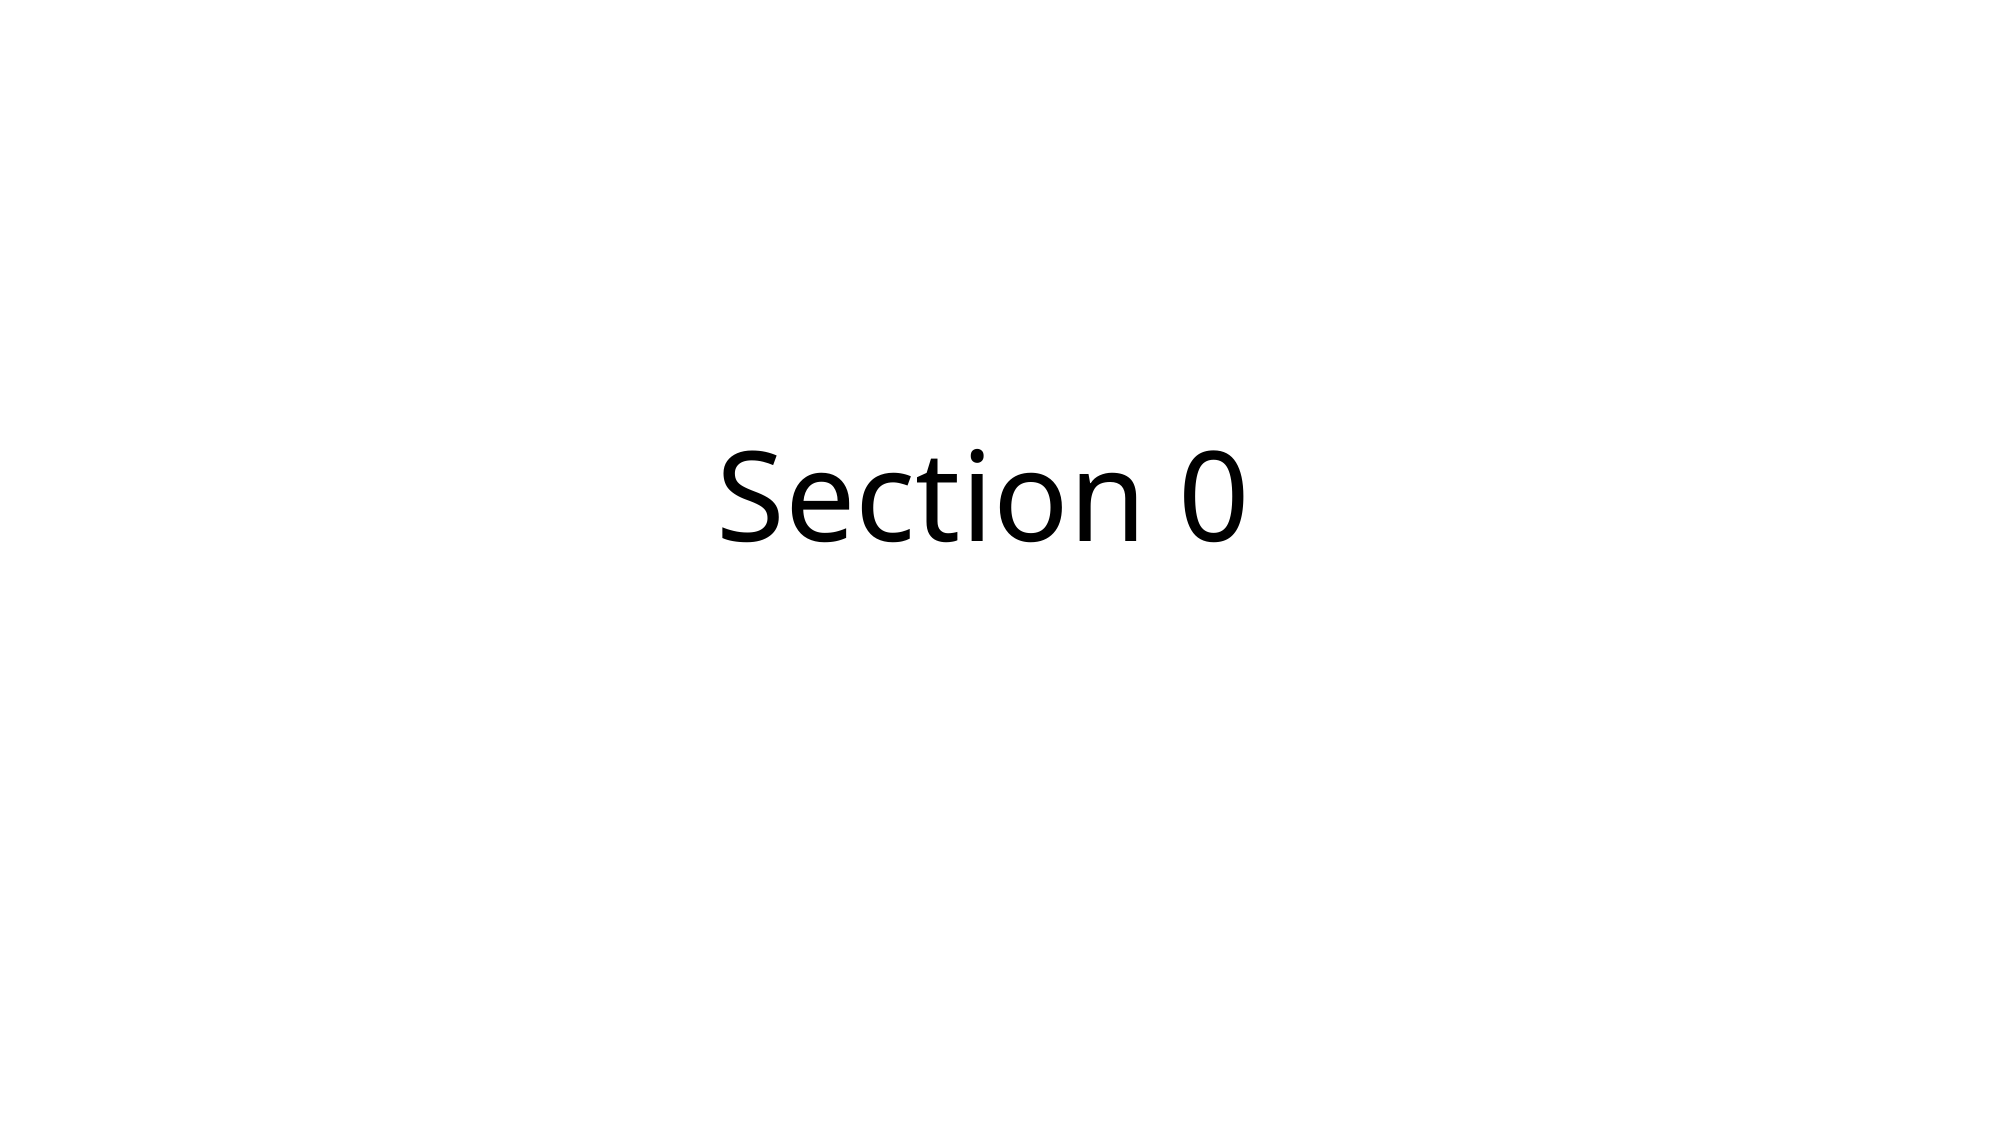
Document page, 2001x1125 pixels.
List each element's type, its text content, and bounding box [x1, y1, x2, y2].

title Section 0 [249, 184, 1750, 576]
